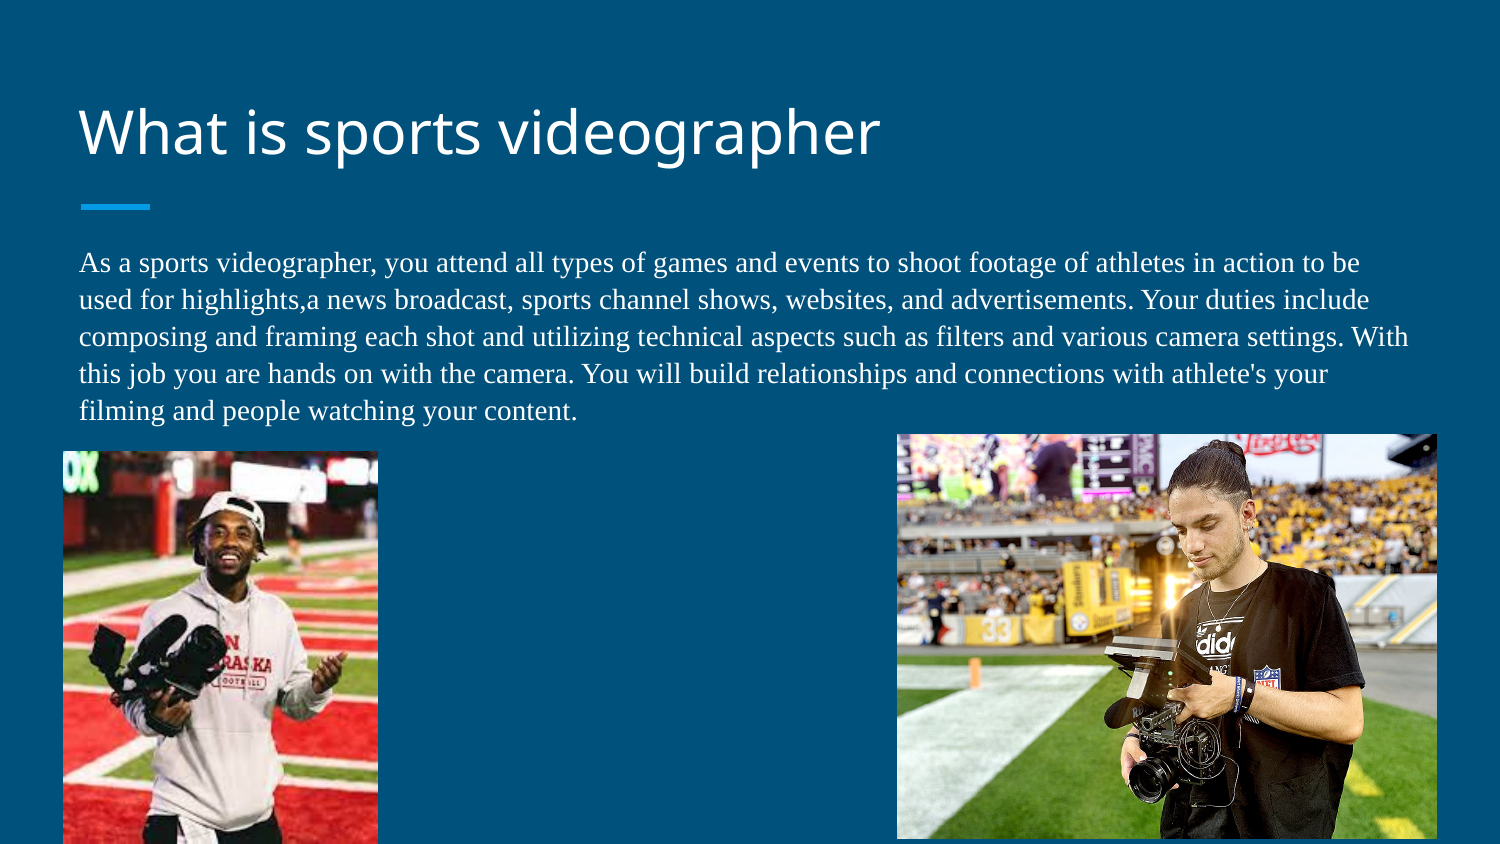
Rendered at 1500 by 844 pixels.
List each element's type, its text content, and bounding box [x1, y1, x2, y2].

list As a sports videographer, you attend all types of games and events to shoot footage of athletes in action to be used for highlights,a news broadcast, sports channel shows, websites, and advertisements. Your duties include composing and framing each shot and utilizing technical aspects such as filters and various camera settings. With this job you are hands on with the camera. You will build relationships and connections with athlete's your filming and people watching your content. [63, 226, 1437, 461]
title What is sports videographer [63, 75, 1437, 188]
picture [64, 452, 377, 844]
picture [898, 435, 1436, 838]
